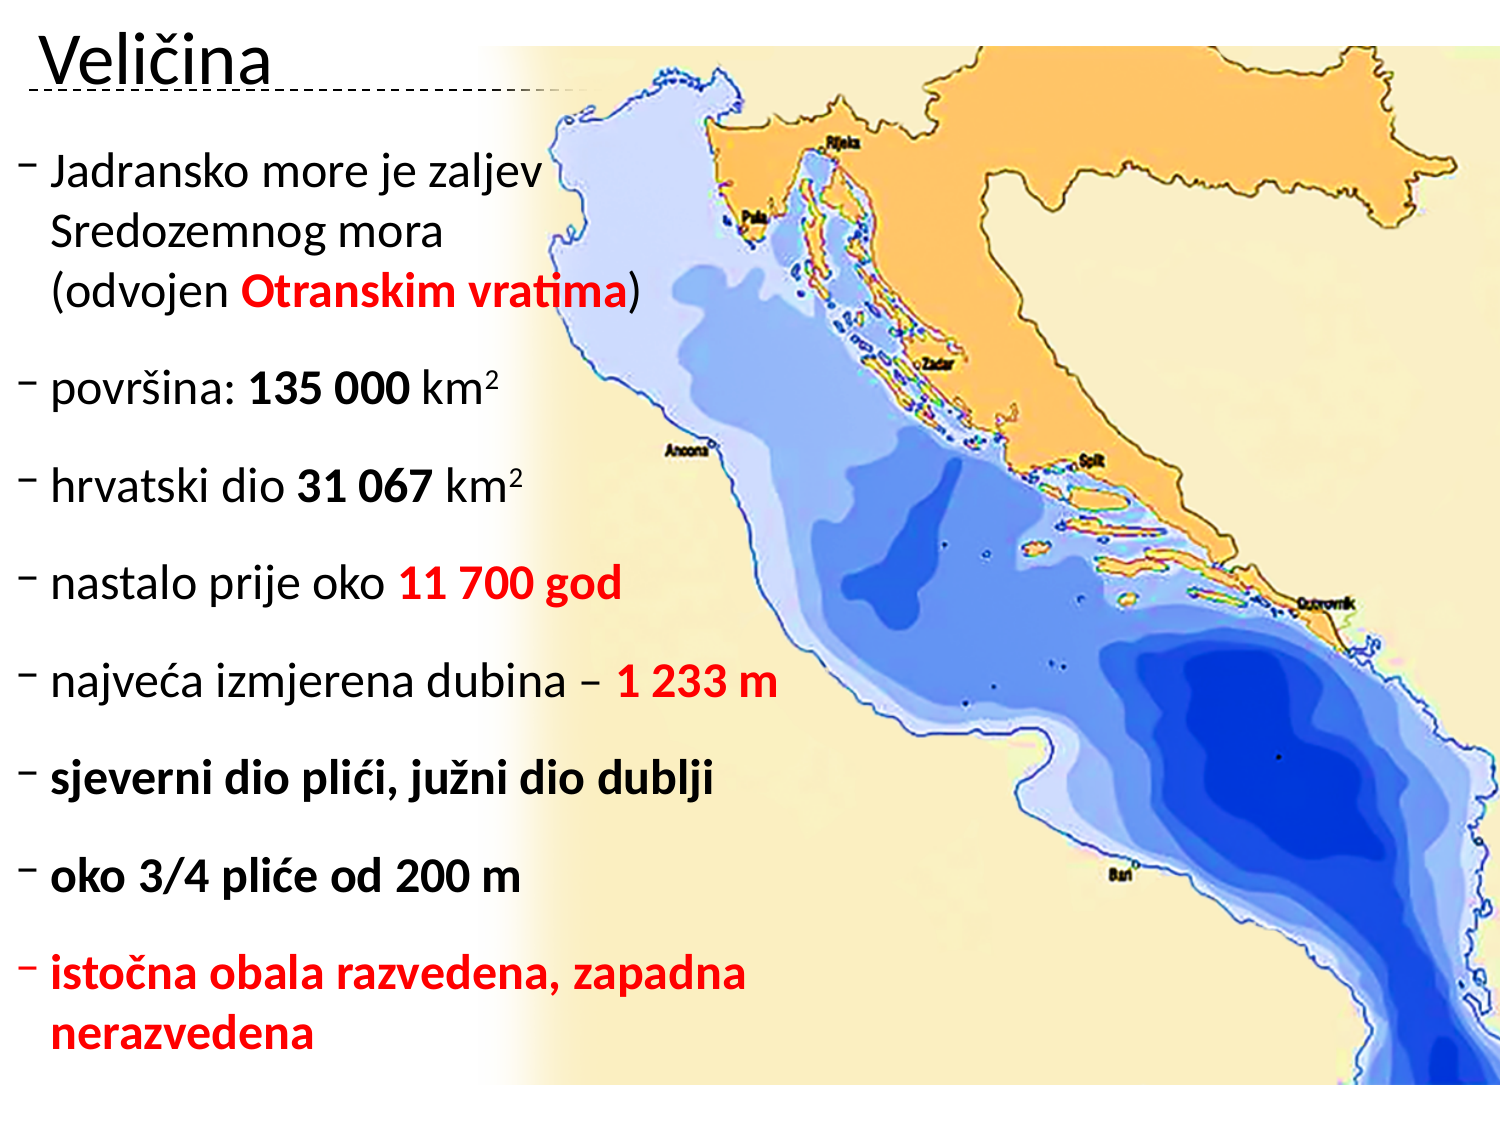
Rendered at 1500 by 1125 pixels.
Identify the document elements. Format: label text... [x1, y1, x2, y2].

list Jadransko more je zaljev Sredozemnog mora (odvojen Otranskim vratima) površina: 135 000 km2 hrvatski dio 31 067 km2 nastalo prije oko 11 700 god najveća izmjerena dubina – 1 233 m sjeverni dio plići, južni dio dublji oko 3/4 pliće od 200 m istočna obala razvedena, zapadna nerazvedena [0, 129, 844, 1106]
title Veličina [23, 7, 1477, 102]
picture [478, 45, 1500, 1085]
